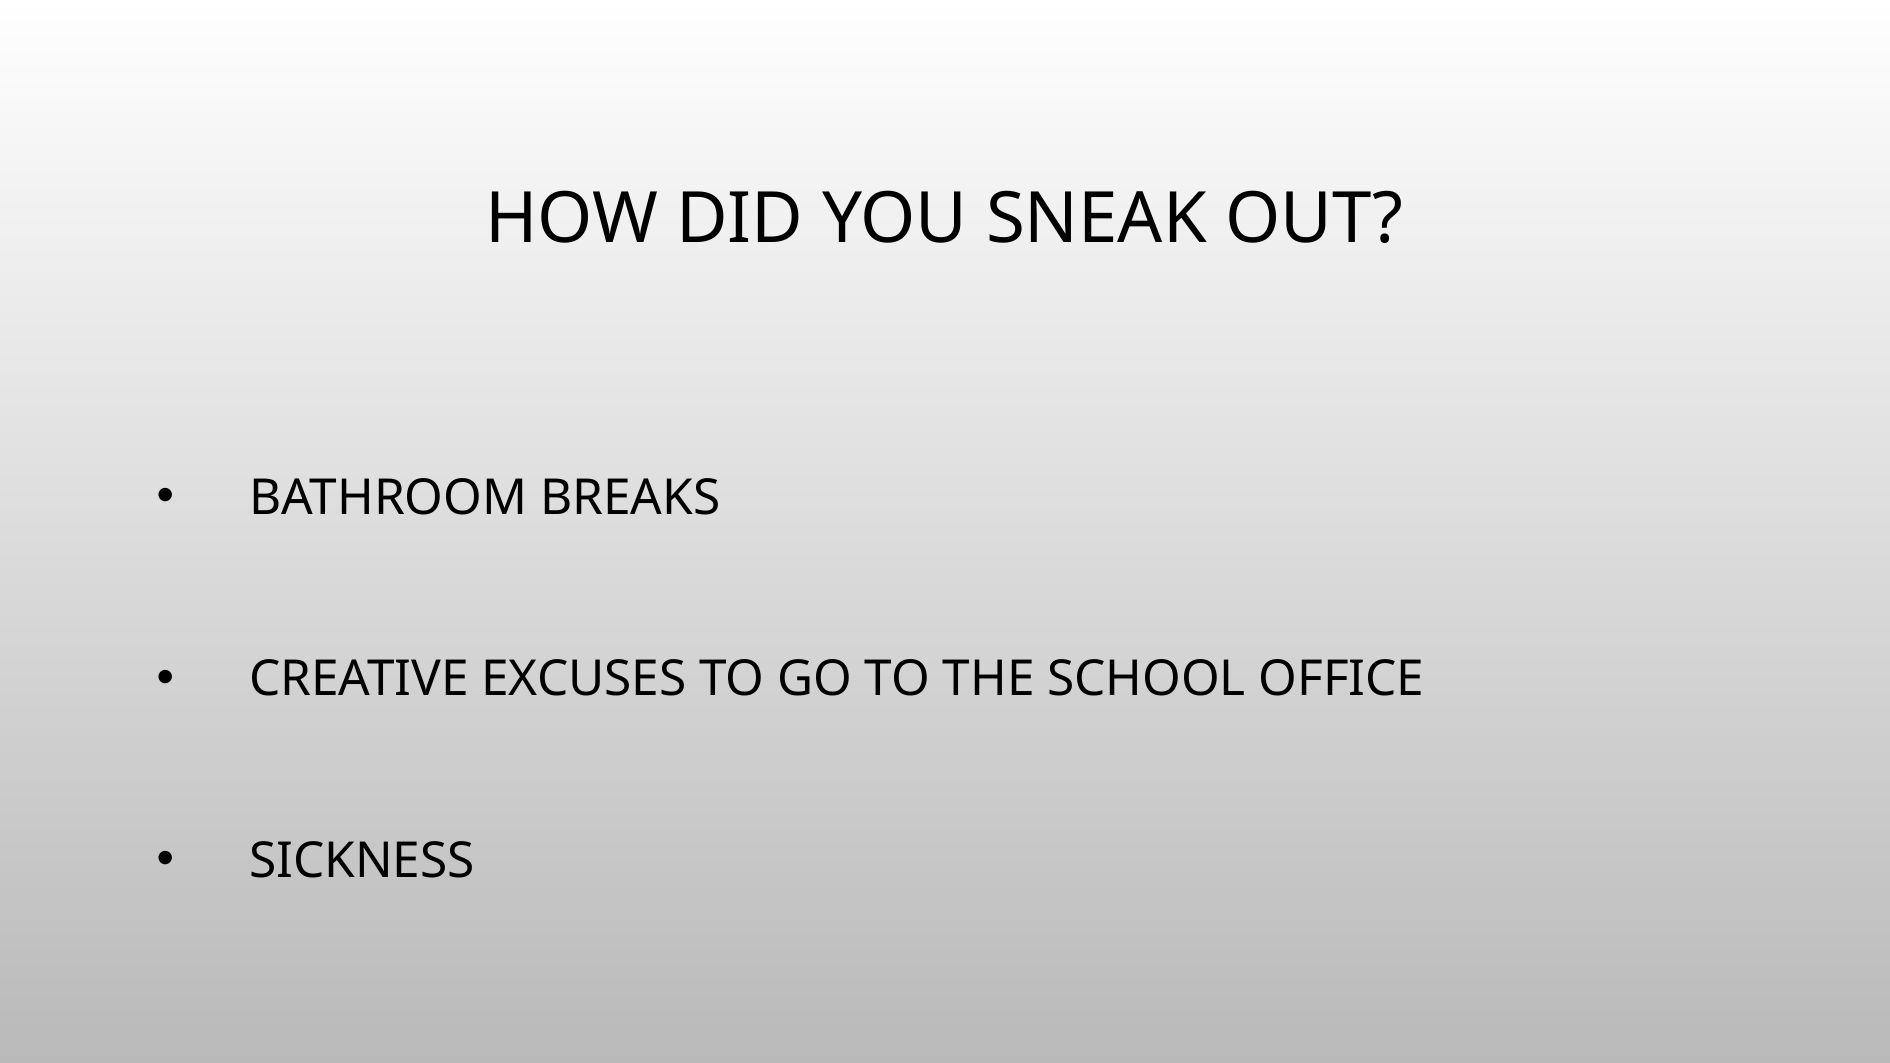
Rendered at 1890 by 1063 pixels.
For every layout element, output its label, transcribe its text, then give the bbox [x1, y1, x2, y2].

list Bathroom breaks Creative excuses to go to the school office Sickness [141, 366, 1749, 898]
title How Did You Sneak Out? [141, 95, 1749, 344]
